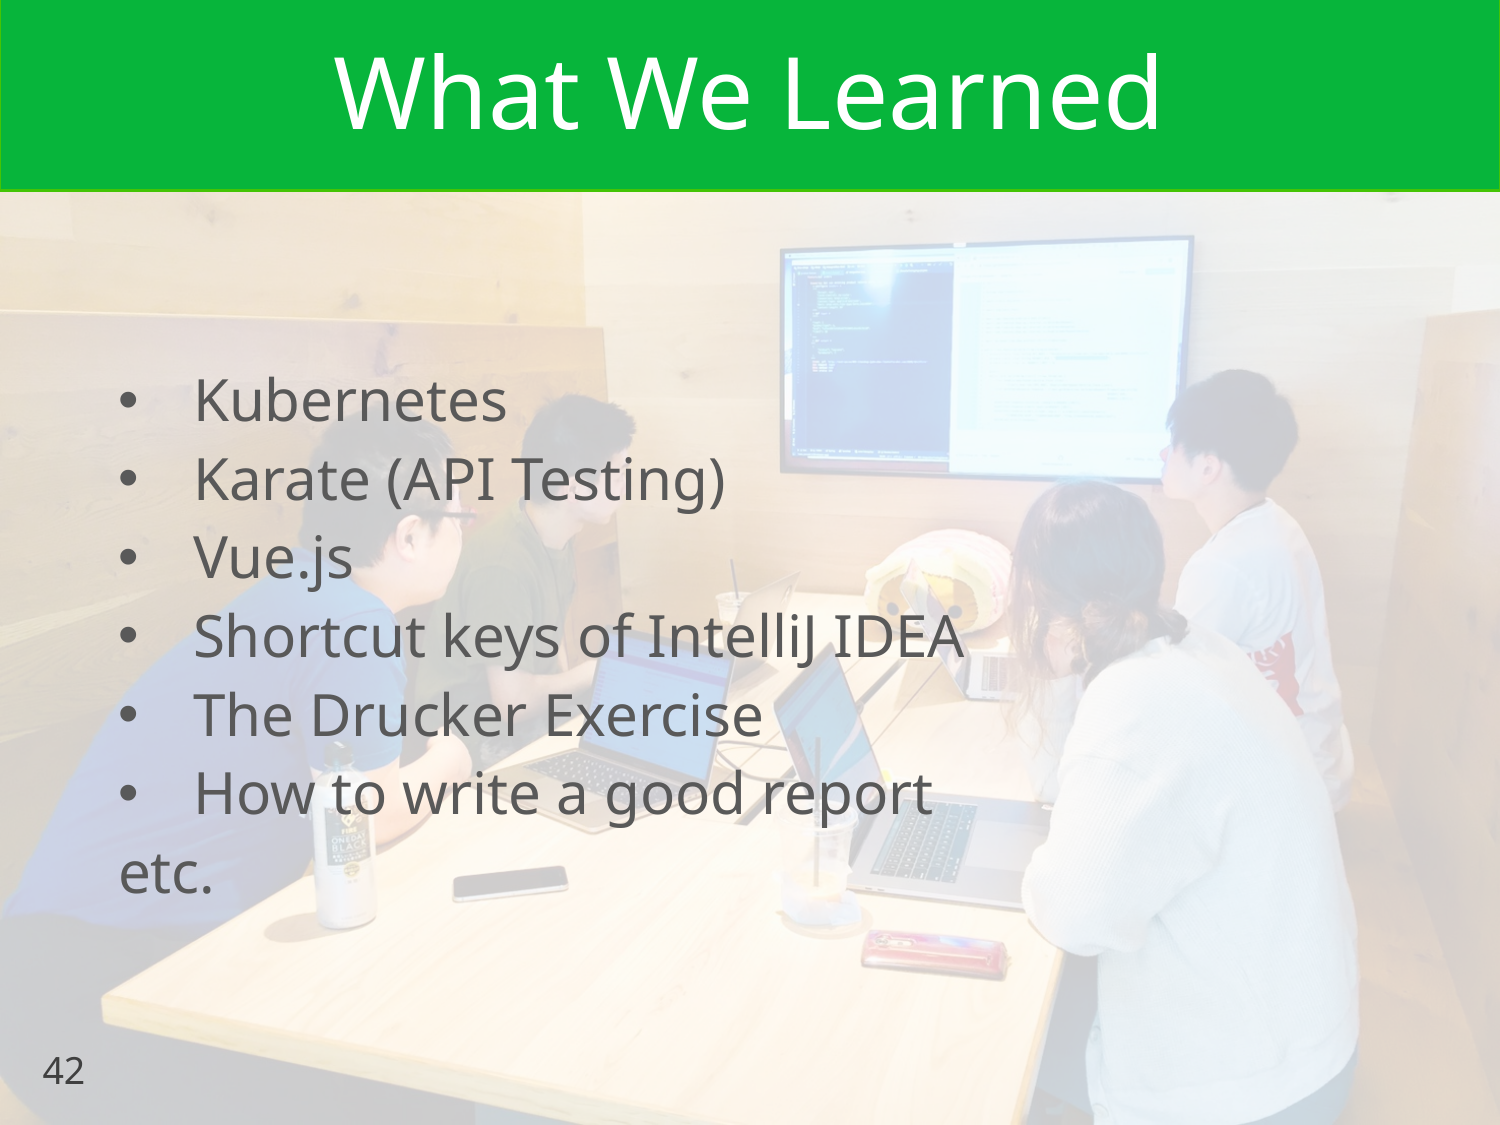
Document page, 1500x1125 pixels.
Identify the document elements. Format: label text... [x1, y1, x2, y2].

list Kubernetes Karate (API Testing) Vue.js Shortcut keys of IntelliJ IDEA The Drucker Exercise How to write a good report etc. [103, 277, 1397, 1000]
title What We Learned [0, 53, 1500, 140]
slide_number 42 [27, 1042, 146, 1102]
